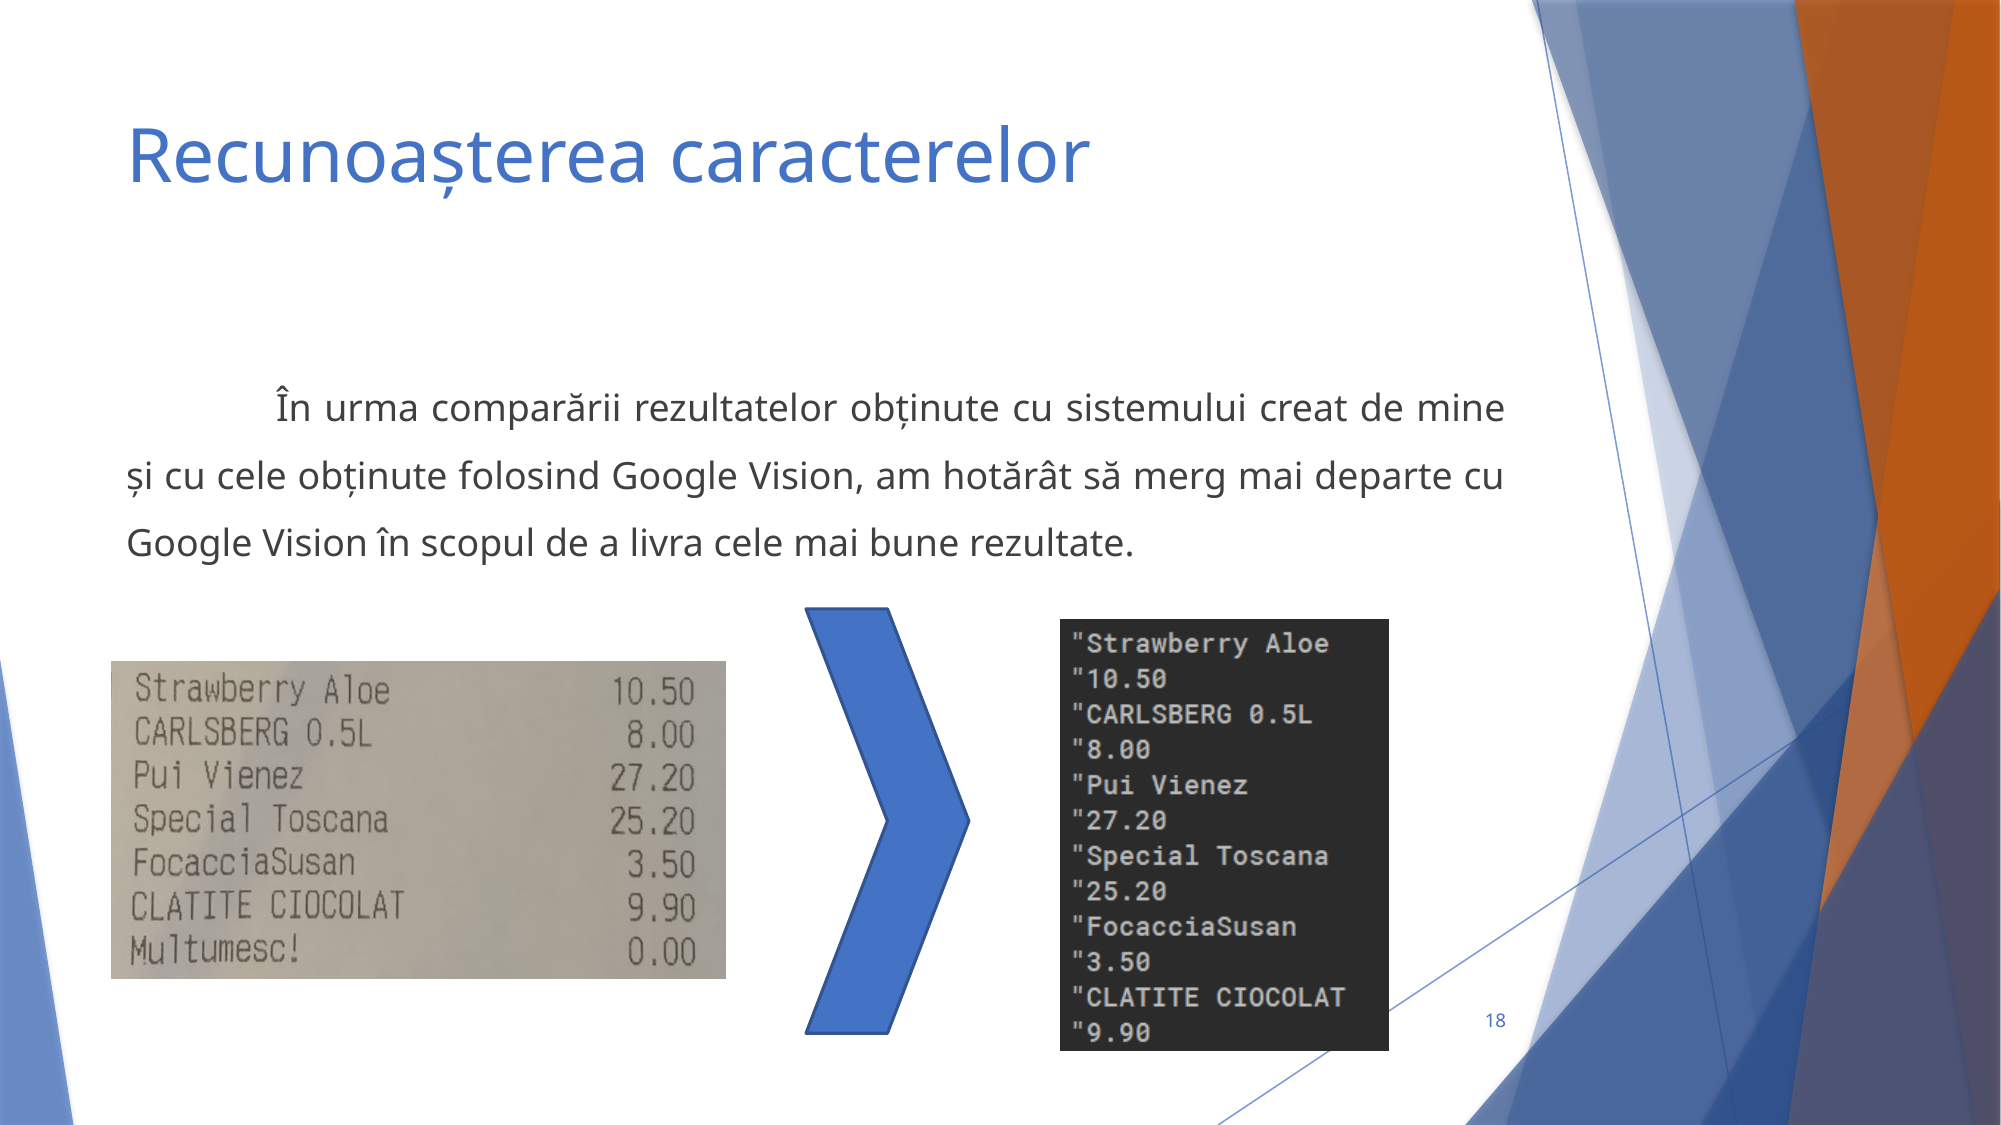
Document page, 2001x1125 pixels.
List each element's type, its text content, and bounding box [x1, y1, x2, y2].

title Recunoașterea caracterelor [111, 99, 1522, 317]
list În urma comparării rezultatelor obținute cu sistemului creat de mine și cu cele obținute folosind Google Vision, am hotărât să merg mai departe cu Google Vision în scopul de a livra cele mai bune rezultate. [111, 354, 1522, 572]
picture [1060, 619, 1390, 1052]
text_box [804, 607, 971, 1035]
picture [110, 660, 727, 979]
slide_number 18 [1409, 991, 1522, 1051]
